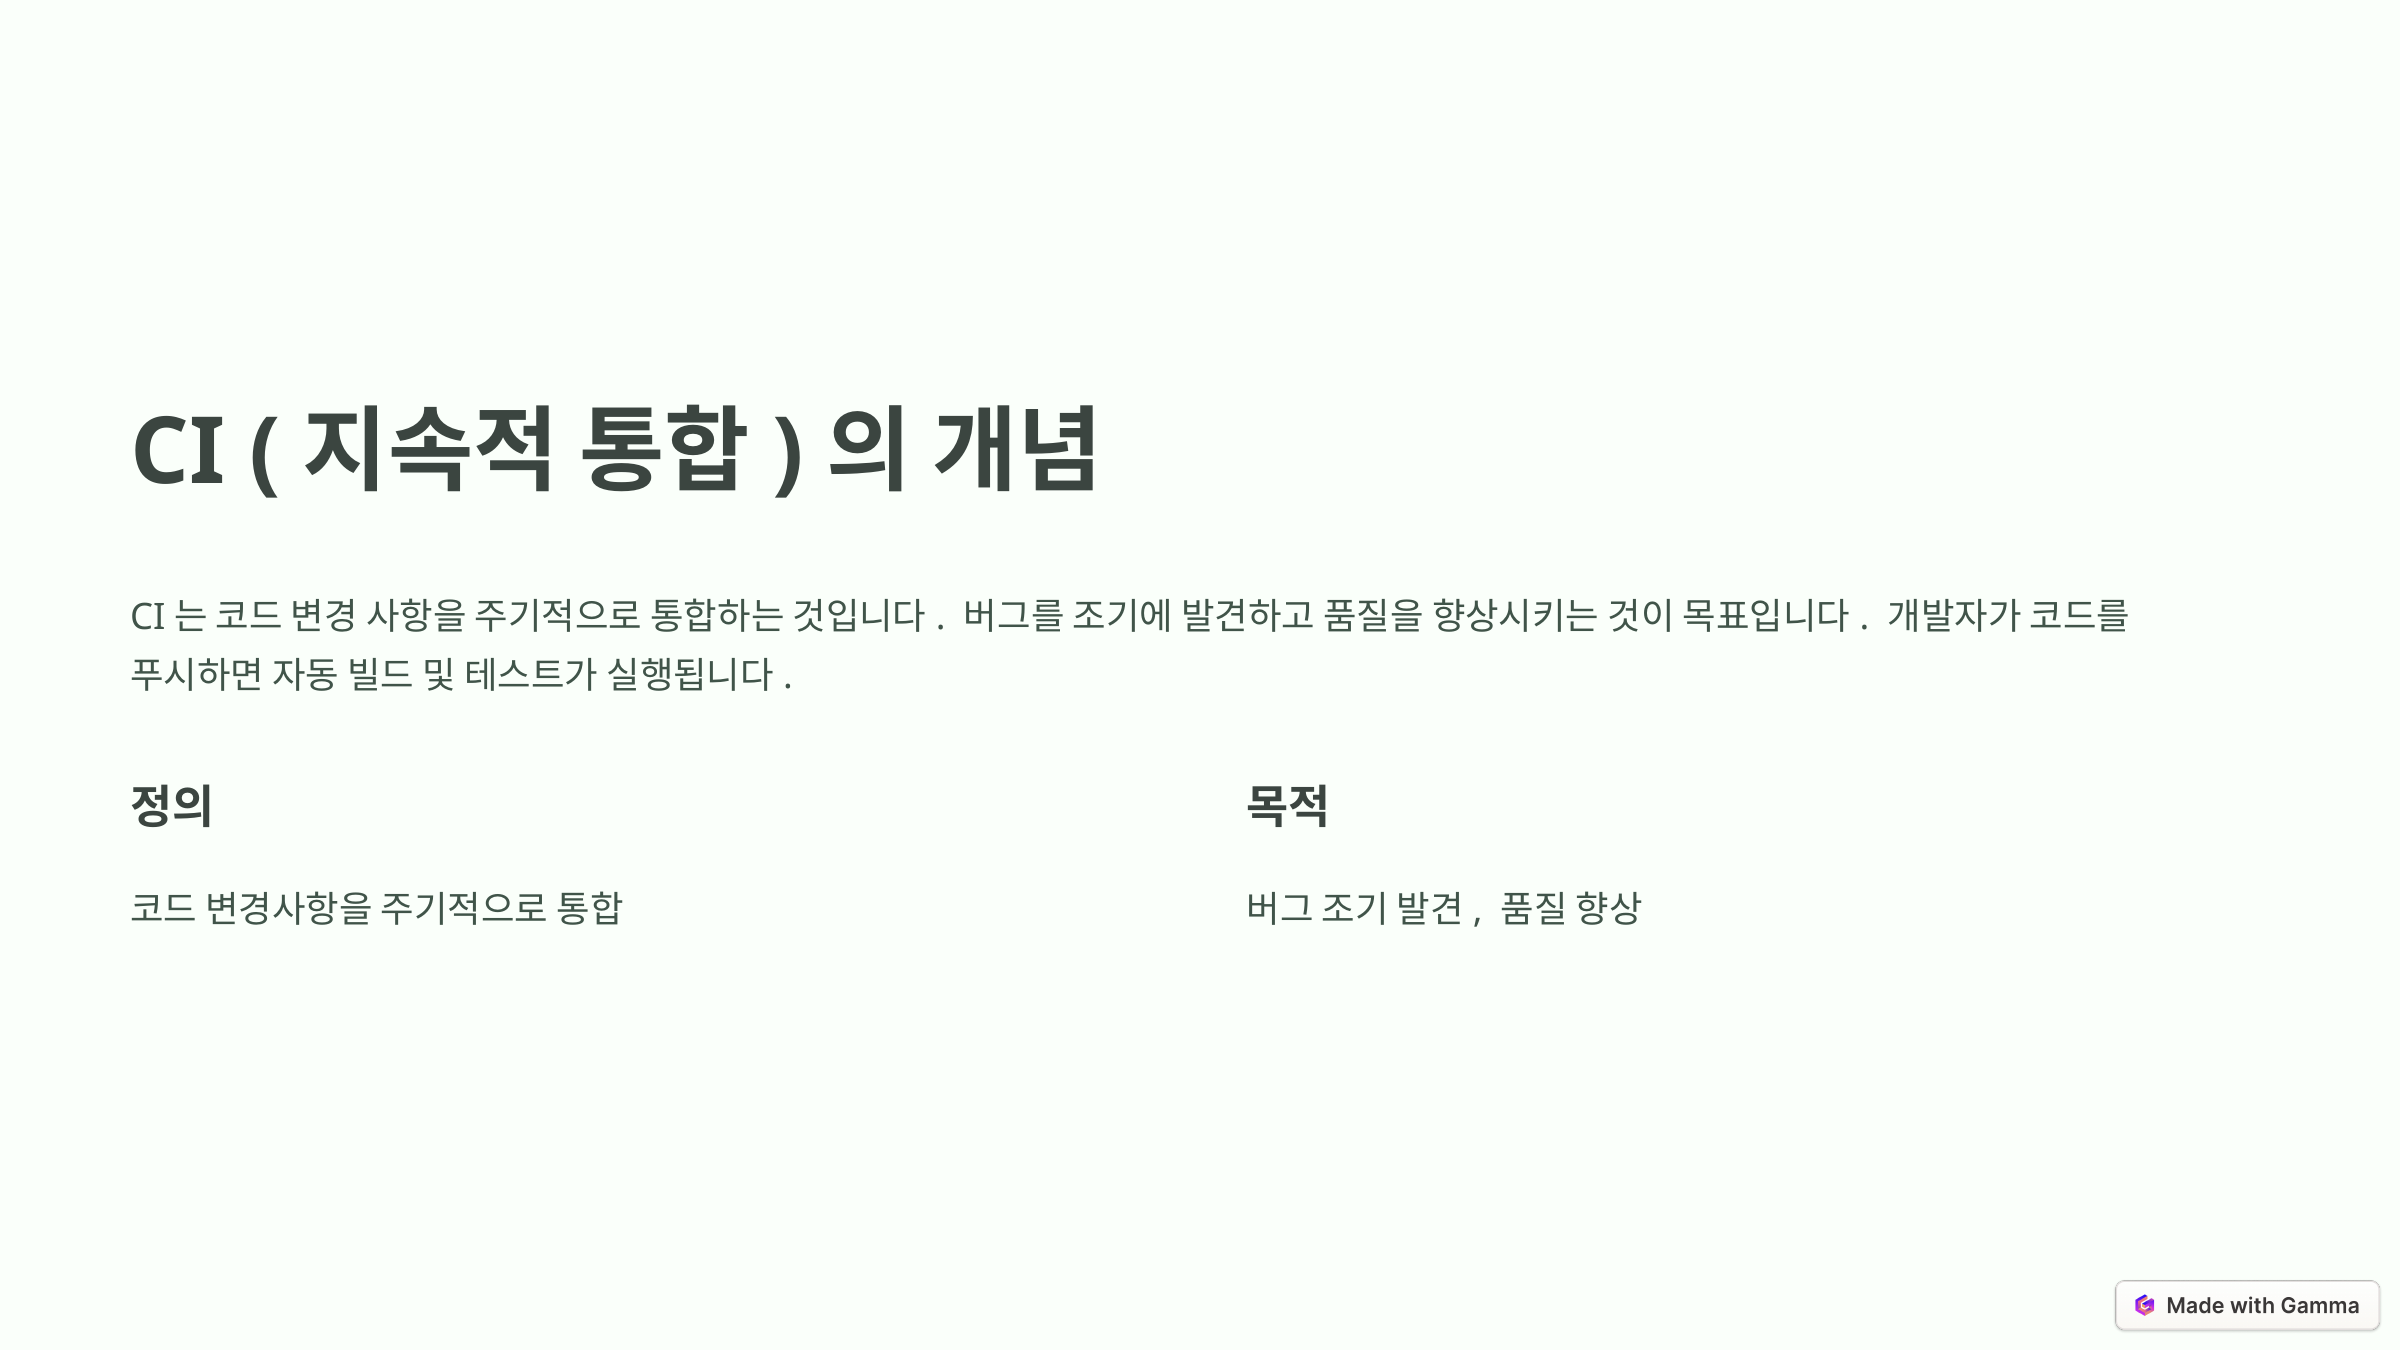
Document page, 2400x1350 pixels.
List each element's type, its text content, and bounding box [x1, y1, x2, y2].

text_box 코드 변경사항을 주기적으로 통합 [130, 870, 1155, 931]
text_box 버그 조기 발견, 품질 향상 [1246, 870, 2271, 931]
text_box 정의 [130, 775, 596, 834]
text_box CI (지속적 통합)의 개념 [130, 386, 1061, 503]
picture [2106, 1271, 2389, 1339]
text_box CI는 코드 변경 사항을 주기적으로 통합하는 것입니다. 버그를 조기에 발견하고 품질을 향상시키는 것이 목표입니다. 개발자가 코드를 푸시하면 자동 빌드 및 테스트가 실행됩니다. [130, 577, 2270, 697]
text_box 목적 [1246, 775, 1712, 834]
